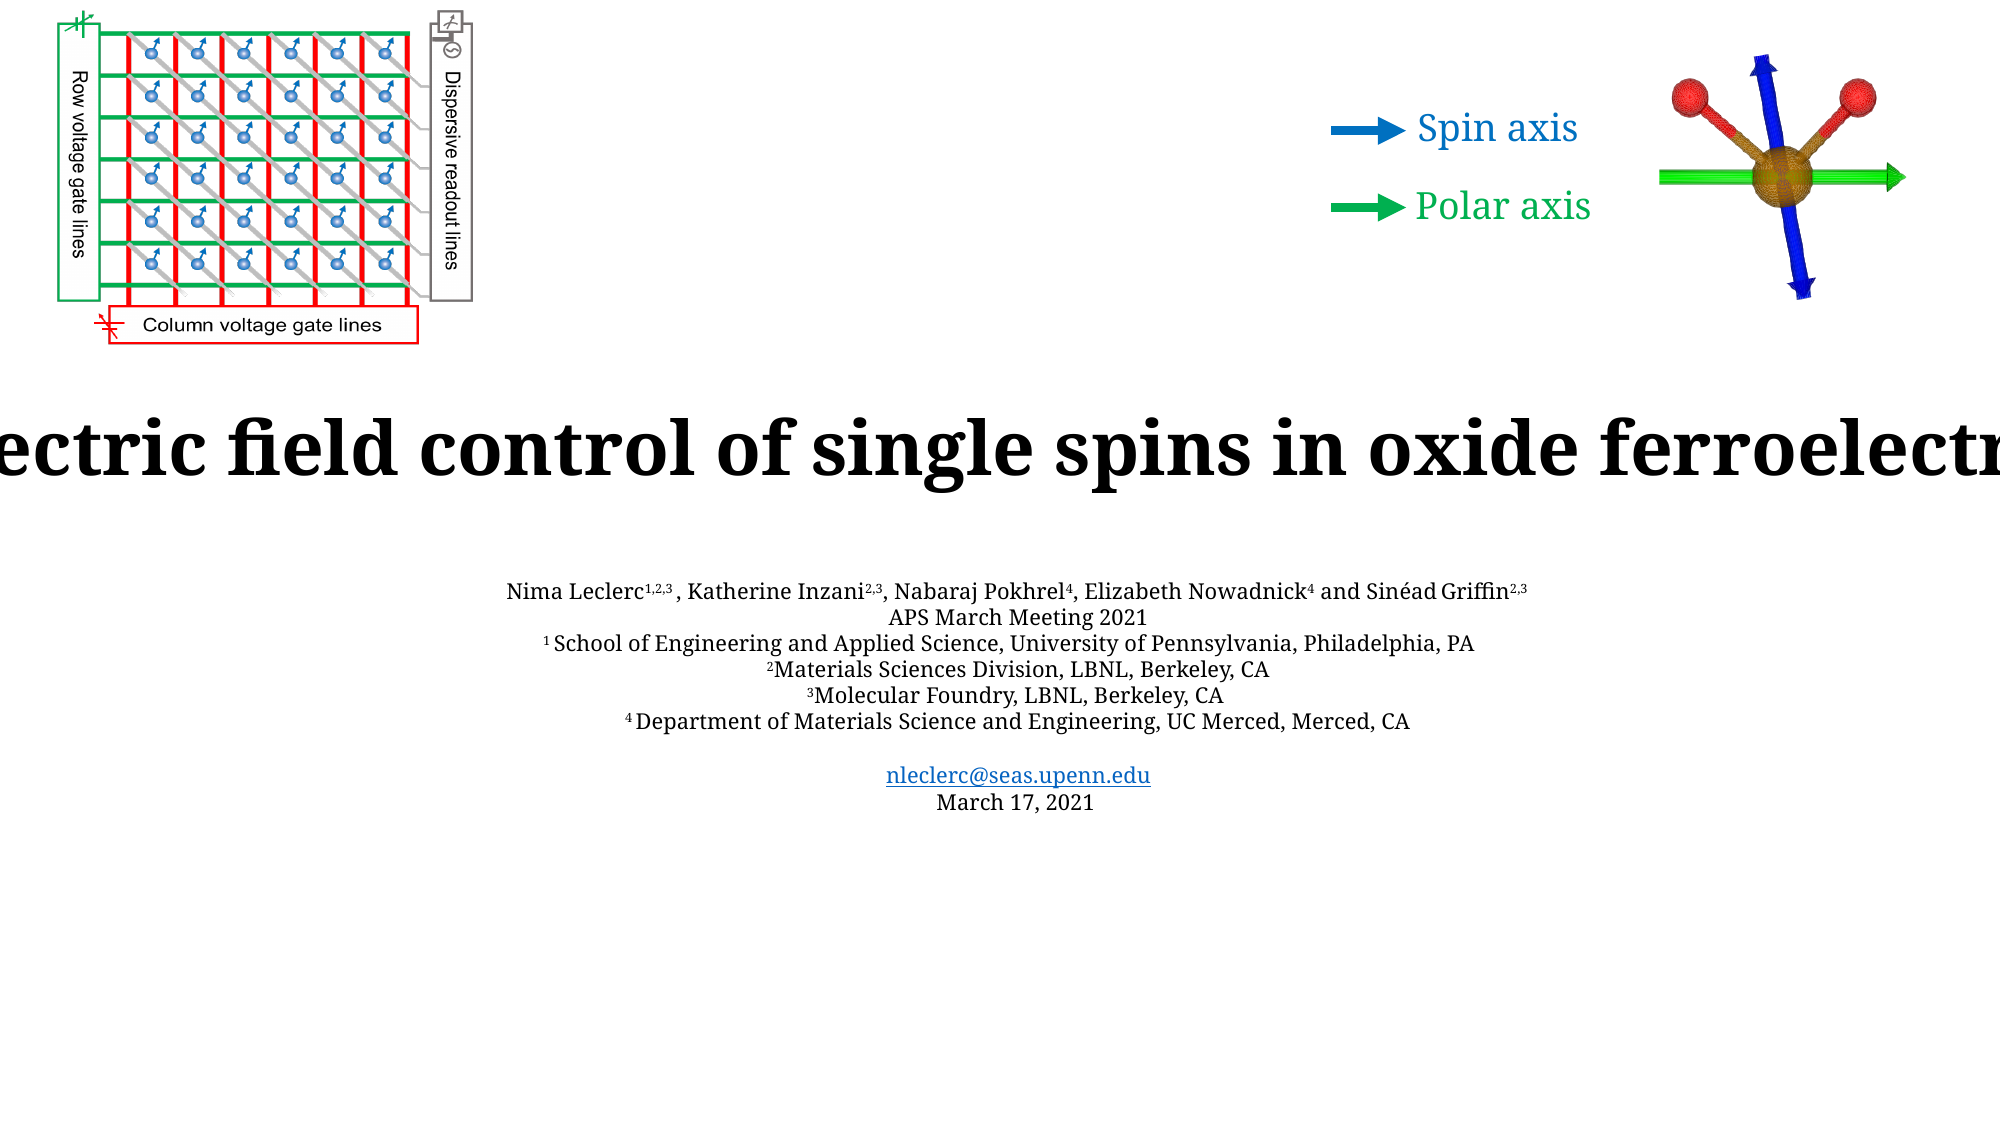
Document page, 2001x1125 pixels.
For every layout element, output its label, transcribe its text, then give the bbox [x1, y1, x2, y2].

picture [55, 9, 473, 347]
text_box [1331, 96, 1599, 236]
picture [1644, 28, 1945, 304]
title Electric field control of single spins in oxide ferroelectrics [0, 107, 2000, 500]
subtitle Nima Leclerc1,2,3 , Katherine Inzani2,3, Nabaraj Pokhrel4, Elizabeth Nowadnick4 and Sinéad Griffin2,3 APS March Meeting 2021 1 School of Engineering and Applied Science, University of Pennsylvania, Philadelphia, PA 2Materials Sciences Division, LBNL, Berkeley, CA 3Molecular Foundry, LBNL, Berkeley, CA 4 Department of Materials Science and Engineering, UC Merced, Merced, CA nleclerc@seas.upenn.edu March 17, 2021 [11, 573, 2000, 845]
